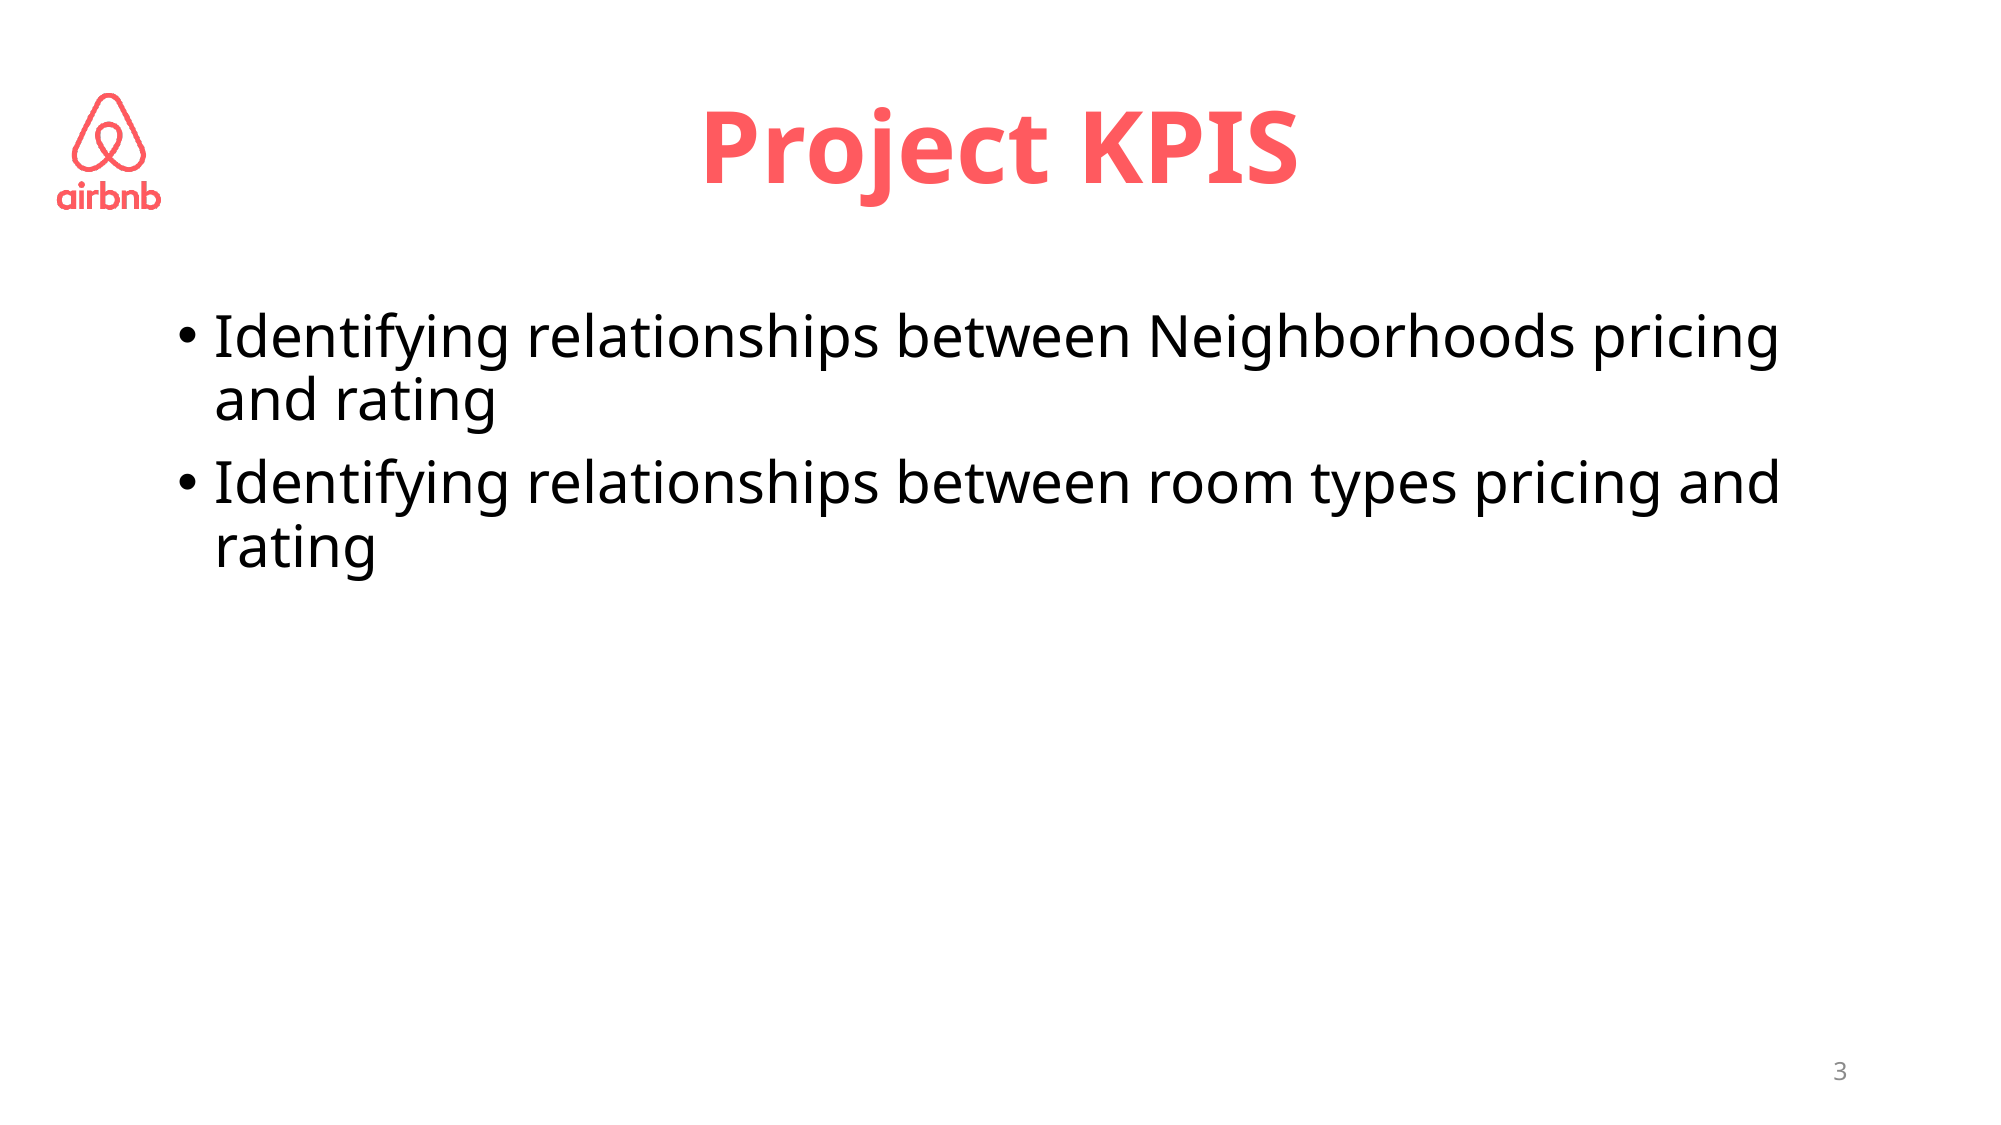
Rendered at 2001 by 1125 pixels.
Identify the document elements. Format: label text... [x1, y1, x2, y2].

list Identifying relationships between Neighborhoods pricing and rating Identifying relationships between room types pricing and rating [162, 299, 1838, 1014]
title Project KPIS [162, 89, 1838, 213]
picture [53, 91, 162, 211]
slide_number 3 [1412, 1042, 1863, 1103]
